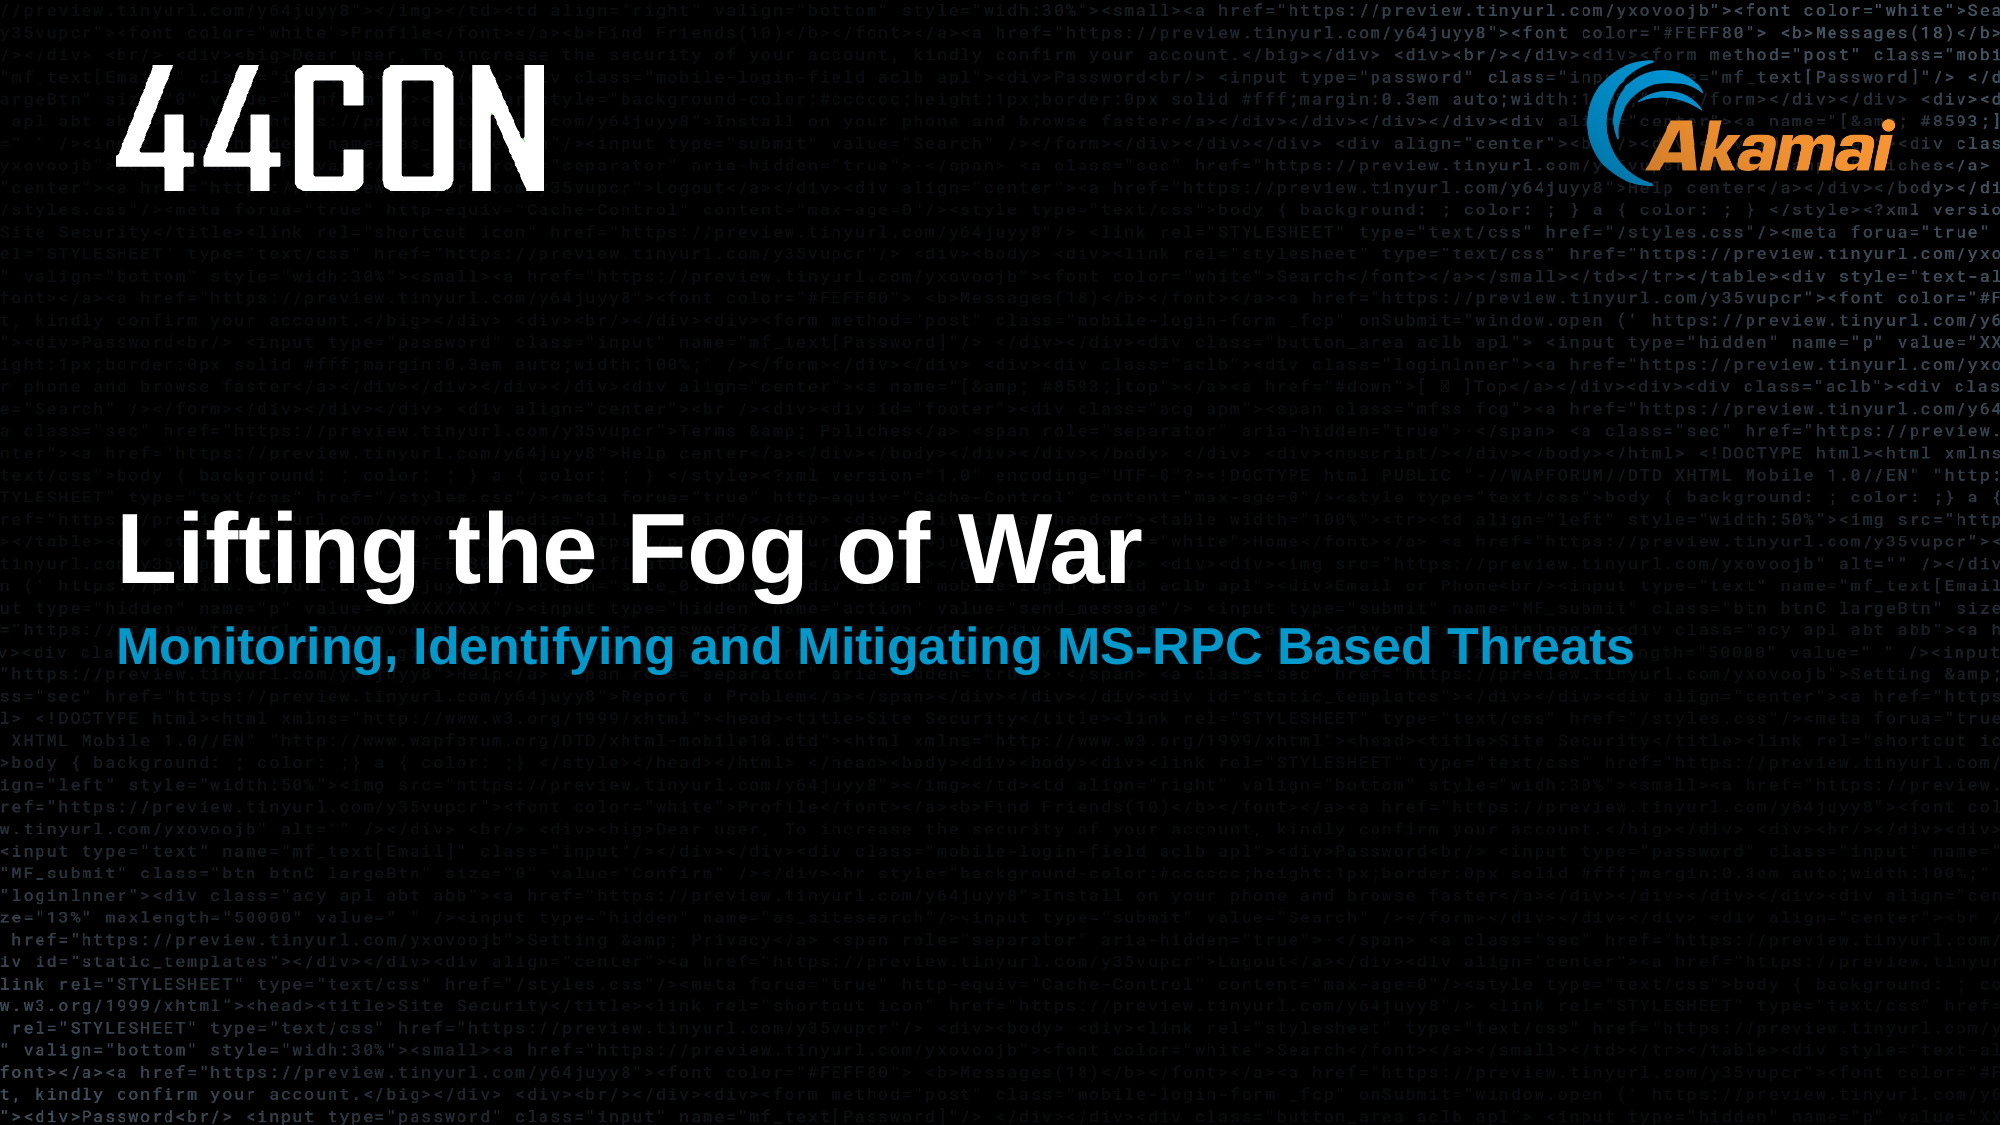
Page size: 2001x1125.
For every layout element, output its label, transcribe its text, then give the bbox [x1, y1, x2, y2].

list Monitoring, Identifying and Mitigating MS-RPC Based Threats [116, 605, 1808, 682]
list Lifting the Fog of War [116, 308, 1808, 605]
picture [0, 0, 2000, 1125]
